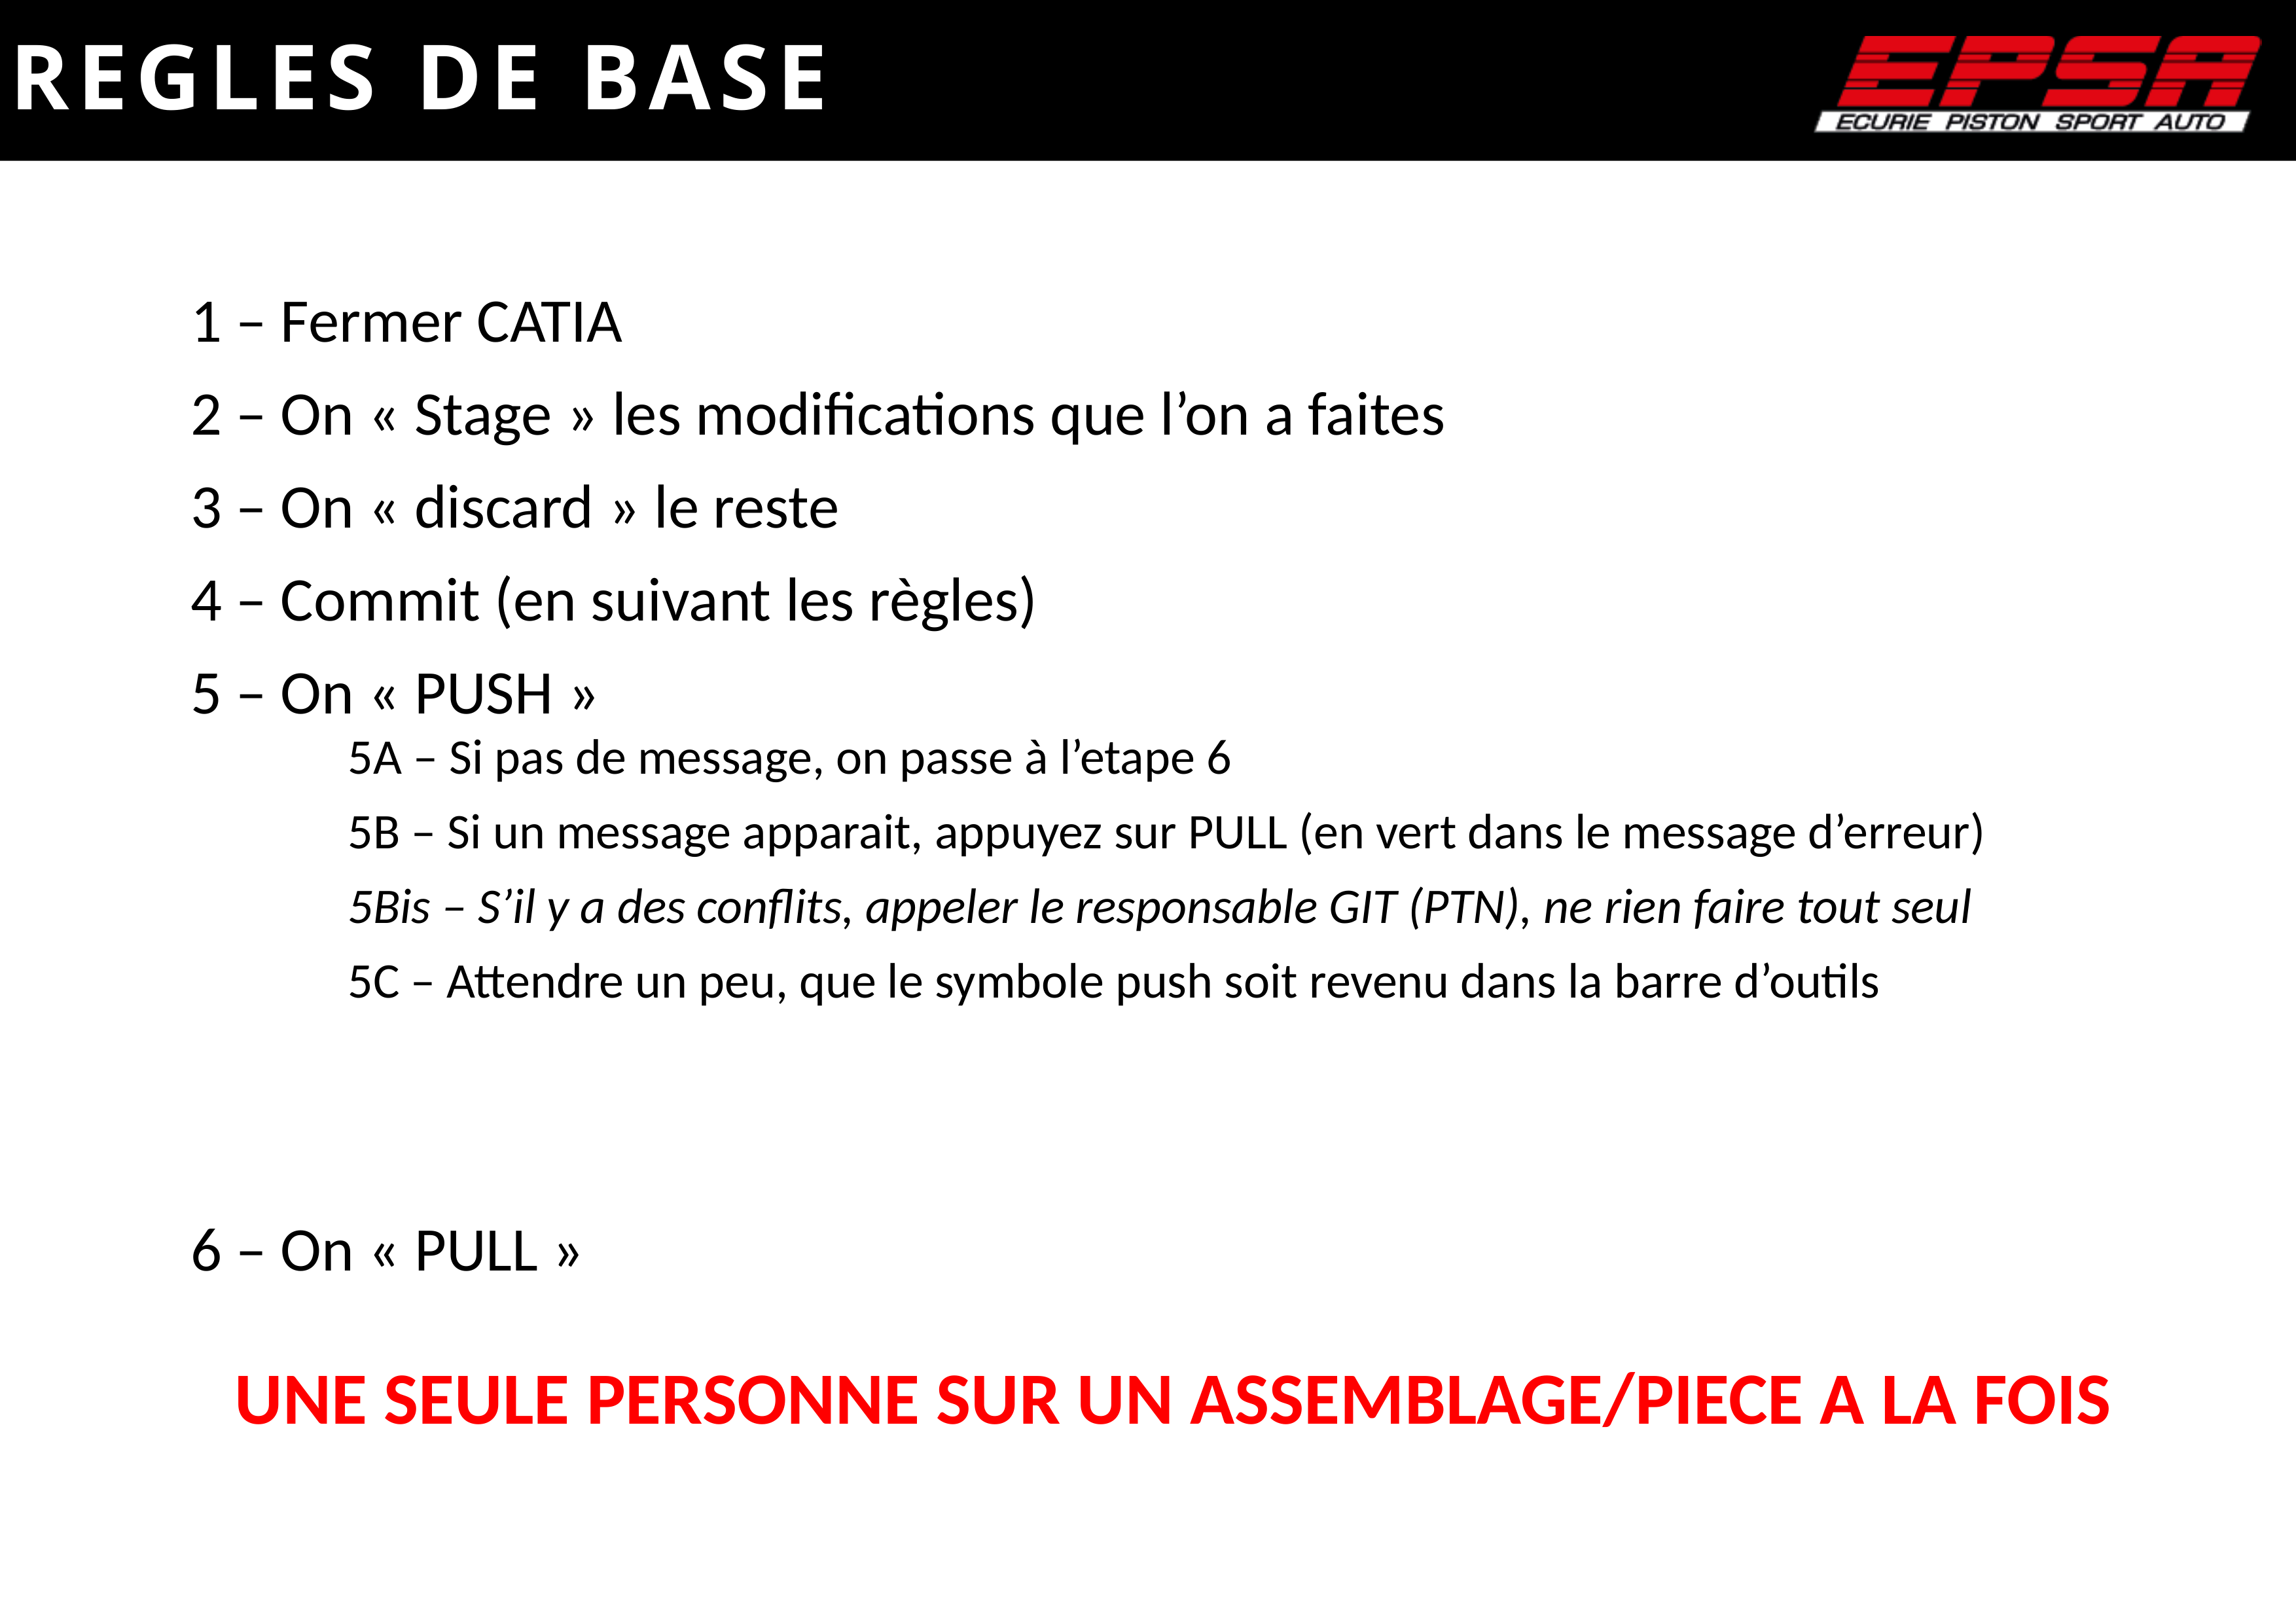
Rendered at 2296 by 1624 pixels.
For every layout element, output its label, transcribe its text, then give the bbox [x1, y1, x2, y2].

subtitle 1 – Fermer CATIA 2 – On « Stage » les modifications que l’on a faites 3 – On « discard » le reste 4 – Commit (en suivant les règles) 5 – On « PUSH » 6 – On « PULL » [181, 283, 1903, 1291]
title REGLES DE BASE [0, 0, 2296, 161]
text_box 5A – Si pas de message, on passe à l’etape 6 5B – Si un message apparait, appuyez sur PULL (en vert dans le message d’erreur) 5Bis – S’il y a des conflits, appeler le responsable GIT (PTN), ne rien faire tout seul 5C – Attendre un peu, que le symbole push soit revenu dans la barre d’outils [338, 726, 2060, 1119]
picture [1814, 36, 2262, 135]
text_box UNE SEULE PERSONNE SUR UN ASSEMBLAGE/PIECE A LA FOIS [224, 1356, 2200, 1624]
